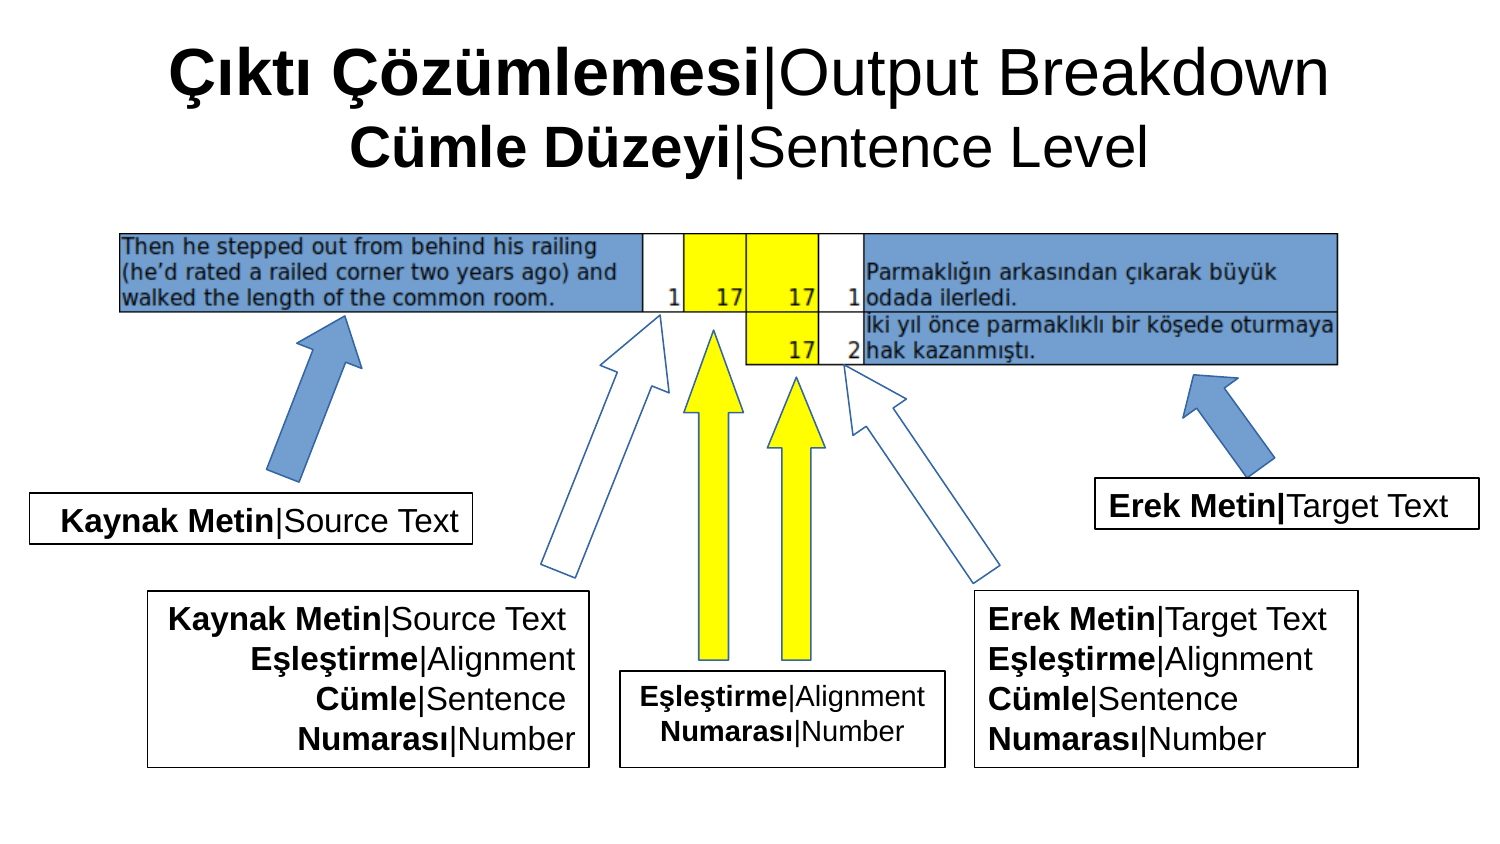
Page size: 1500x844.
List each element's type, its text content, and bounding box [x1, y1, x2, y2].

text_box [683, 367, 744, 661]
text_box [266, 367, 344, 483]
text_box Kaynak Metin|Source Text Eşleştirme|Alignment Cümle|Sentence Numarası|Number [147, 590, 590, 768]
title Çıktı Çözümlemesi|Output Breakdown Cümle Düzeyi|Sentence Level [75, 11, 1425, 197]
text_box [767, 377, 826, 661]
text_box Eşleştirme|Alignment Numarası|Number [620, 671, 945, 768]
text_box Erek Metin|Target Text Eşleştirme|Alignment Cümle|Sentence Numarası|Number [974, 590, 1359, 768]
text_box Erek Metin|Target Text [1095, 477, 1479, 530]
picture [119, 232, 1345, 367]
text_box [540, 367, 670, 579]
text_box [1182, 374, 1275, 477]
text_box [844, 367, 1001, 584]
text_box Kaynak Metin|Source Text [29, 492, 473, 545]
